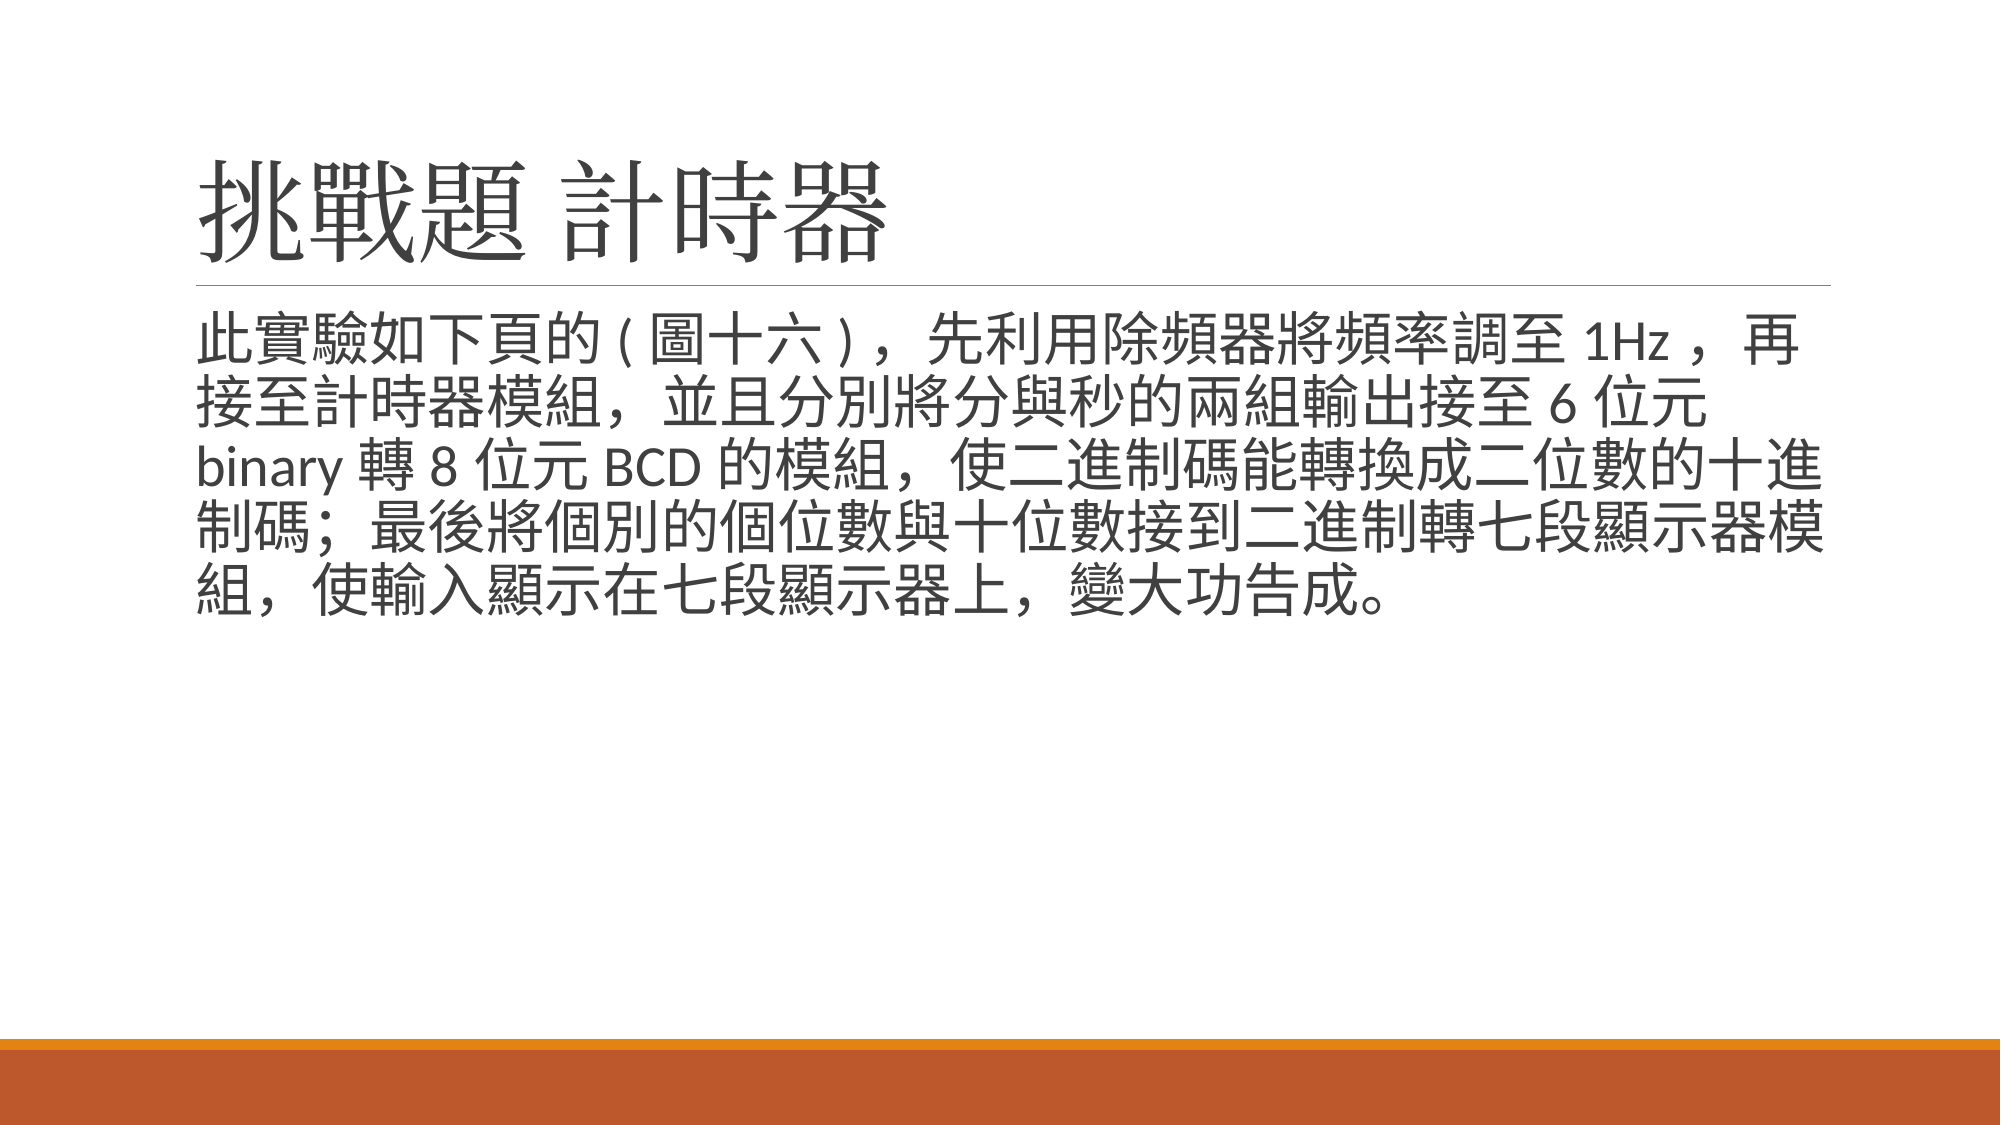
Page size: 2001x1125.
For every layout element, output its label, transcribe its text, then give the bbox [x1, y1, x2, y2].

list 此實驗如下頁的(圖十六)，先利用除頻器將頻率調至1Hz，再接至計時器模組，並且分別將分與秒的兩組輸出接至6位元binary轉8位元BCD的模組，使二進制碼能轉換成二位數的十進制碼；最後將個別的個位數與十位數接到二進制轉七段顯示器模組，使輸入顯示在七段顯示器上，變大功告成。 [180, 302, 1830, 963]
title 挑戰題 計時器 [180, 47, 1830, 285]
